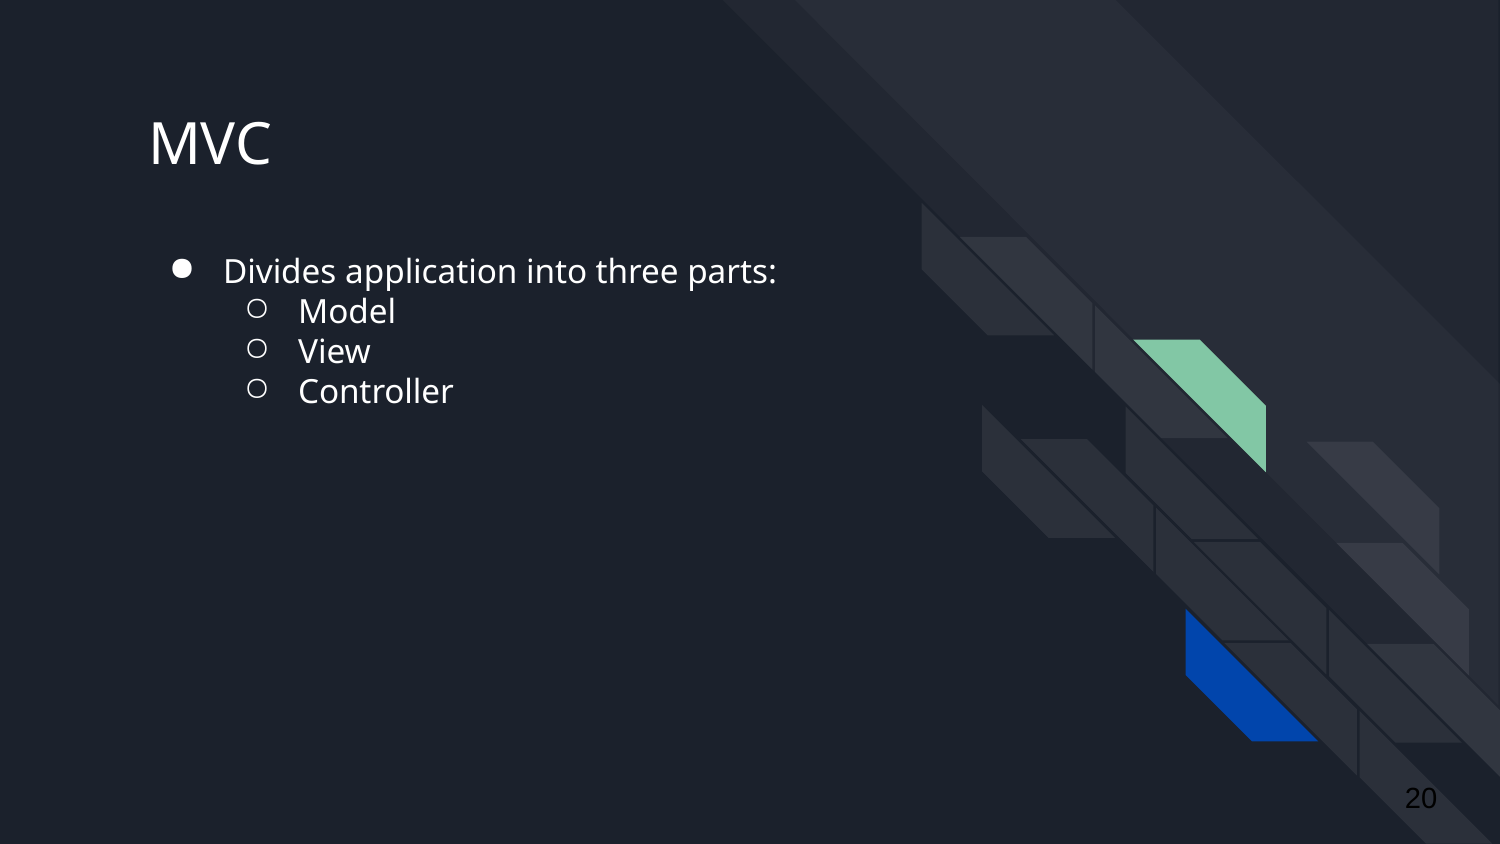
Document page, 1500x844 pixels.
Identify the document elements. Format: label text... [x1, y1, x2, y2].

text_box Divides application into three parts: Model View Controller [133, 235, 1246, 489]
title MVC [133, 47, 886, 235]
slide_number ‹#› [1389, 764, 1480, 830]
